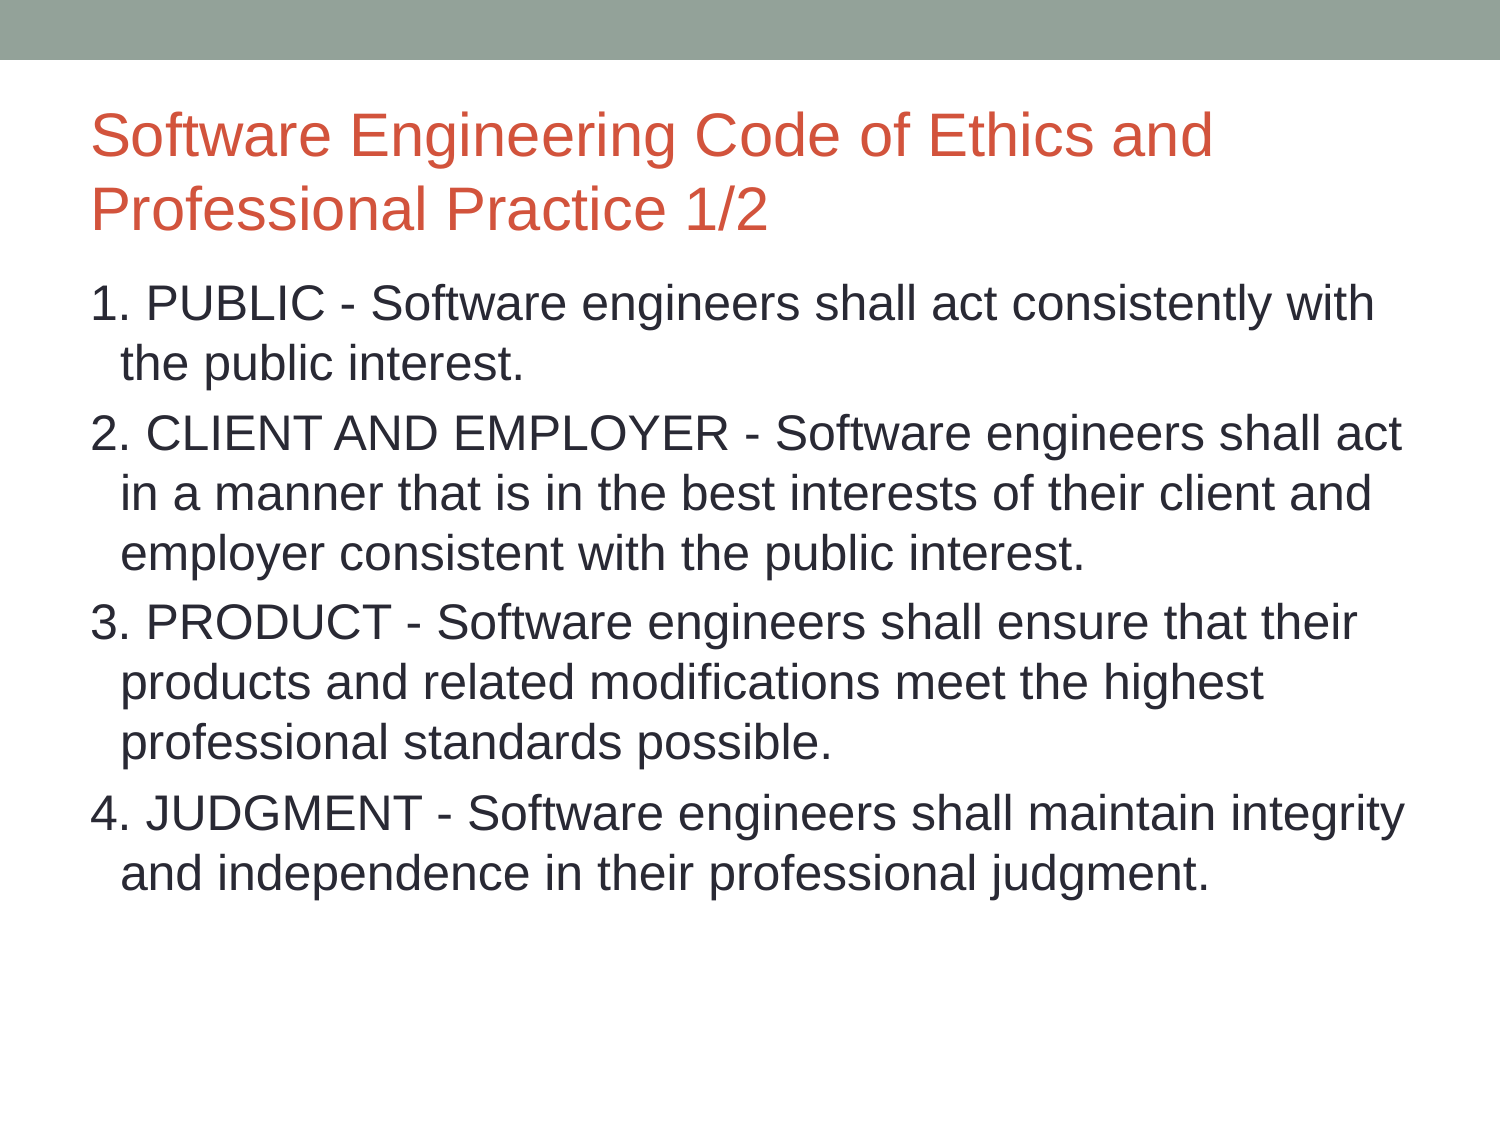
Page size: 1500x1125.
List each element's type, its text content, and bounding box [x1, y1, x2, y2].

list 1. PUBLIC - Software engineers shall act consistently with the public interest. 2. CLIENT AND EMPLOYER - Software engineers shall act in a manner that is in the best interests of their client and employer consistent with the public interest. 3. PRODUCT - Software engineers shall ensure that their products and related modifications meet the highest professional standards possible. 4. JUDGMENT - Software engineers shall maintain integrity and independence in their professional judgment. [75, 262, 1425, 1063]
title Software Engineering Code of Ethics and Professional Practice 1/2 [75, 87, 1425, 250]
